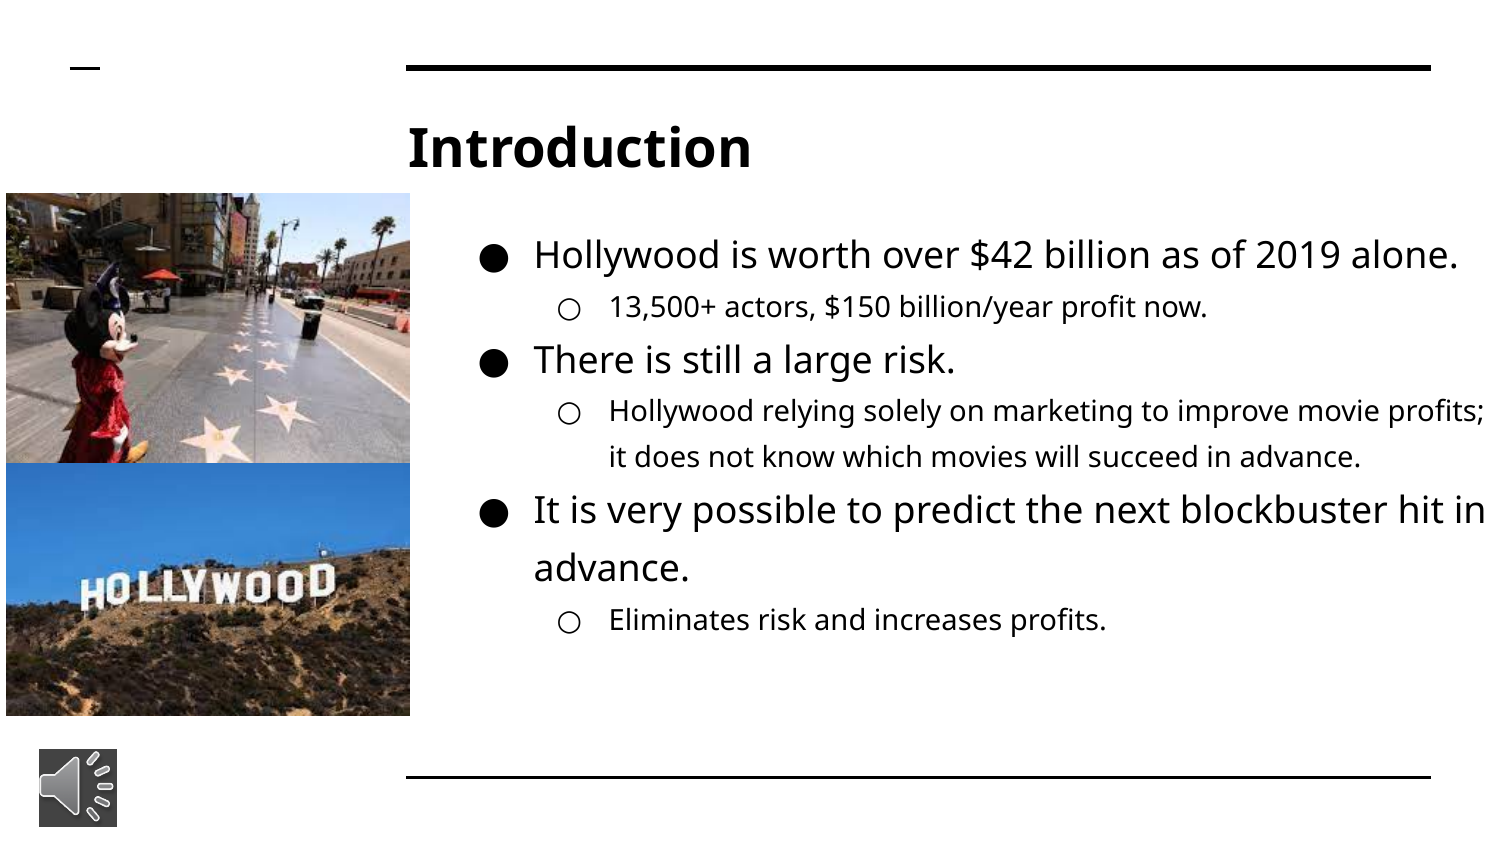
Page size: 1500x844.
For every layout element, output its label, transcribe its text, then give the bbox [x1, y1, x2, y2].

title Introduction [393, 94, 1431, 199]
picture [38, 747, 119, 829]
list Hollywood is worth over $42 billion as of 2019 alone. 13,500+ actors, $150 billion/year profit now. There is still a large risk. Hollywood relying solely on marketing to improve movie profits; it does not know which movies will succeed in advance. It is very possible to predict the next blockbuster hit in advance. Eliminates risk and increases profits. [443, 206, 1500, 699]
picture [5, 193, 410, 716]
